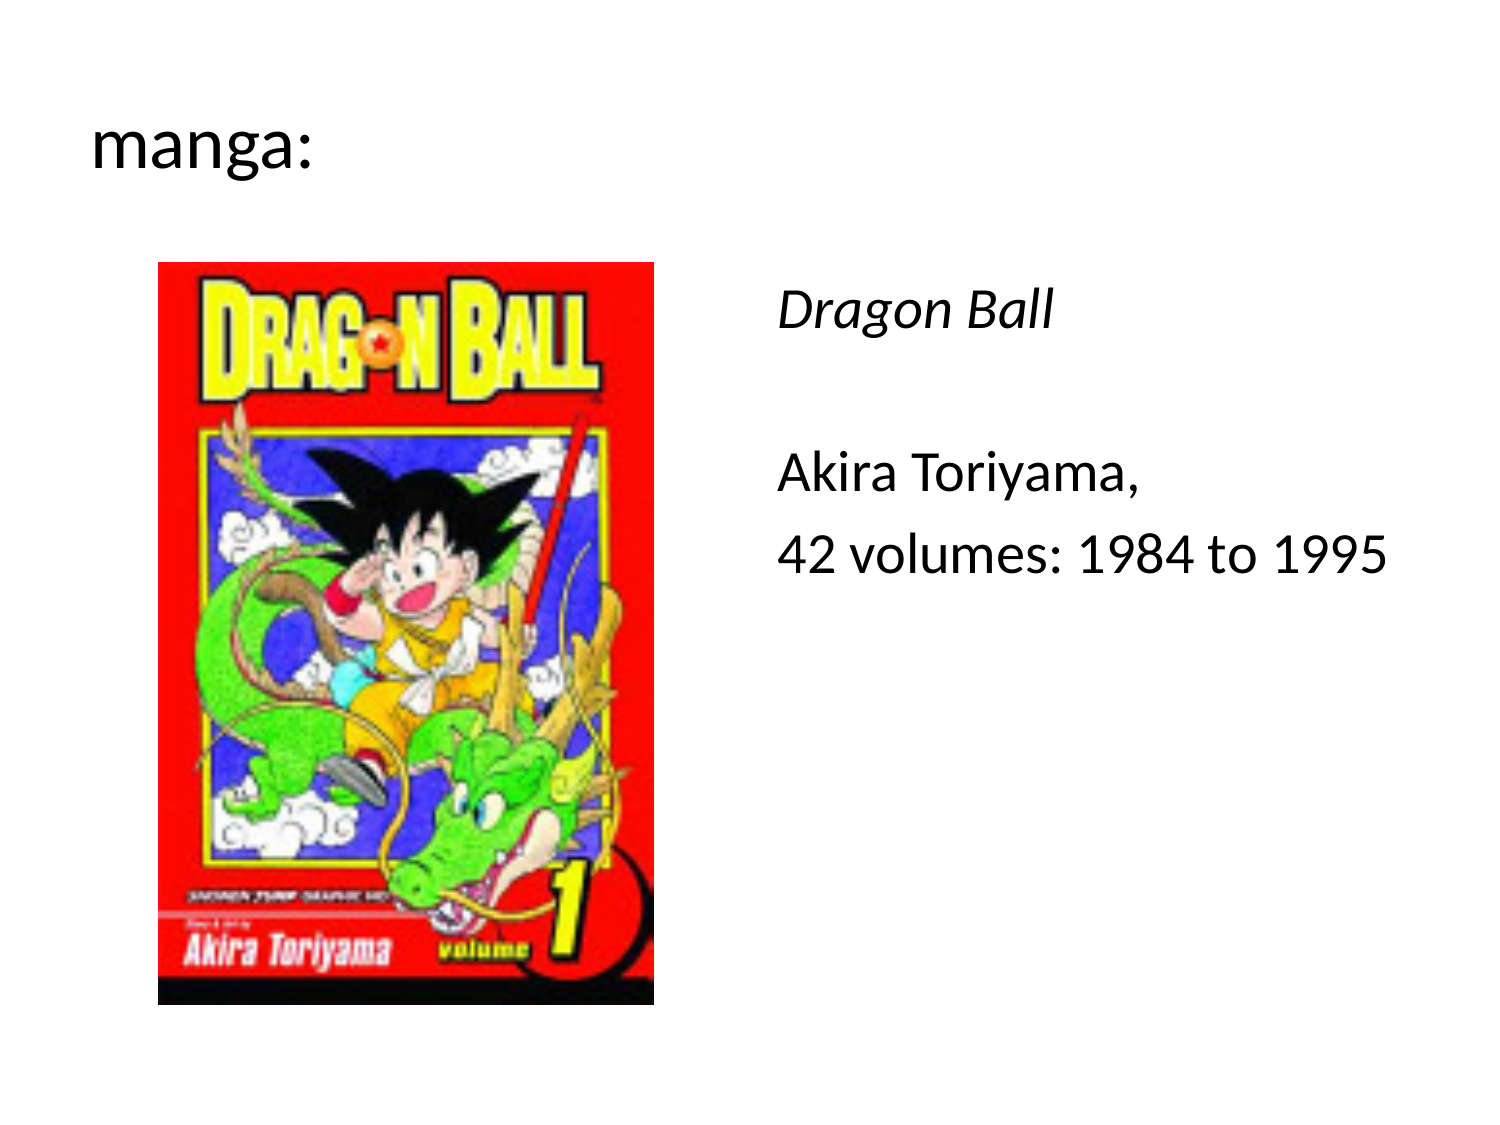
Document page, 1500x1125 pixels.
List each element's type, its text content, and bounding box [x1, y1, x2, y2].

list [74, 262, 738, 1006]
list Dragon Ball Akira Toriyama, 42 volumes: 1984 to 1995 [762, 262, 1425, 1005]
title manga: [75, 45, 1425, 233]
